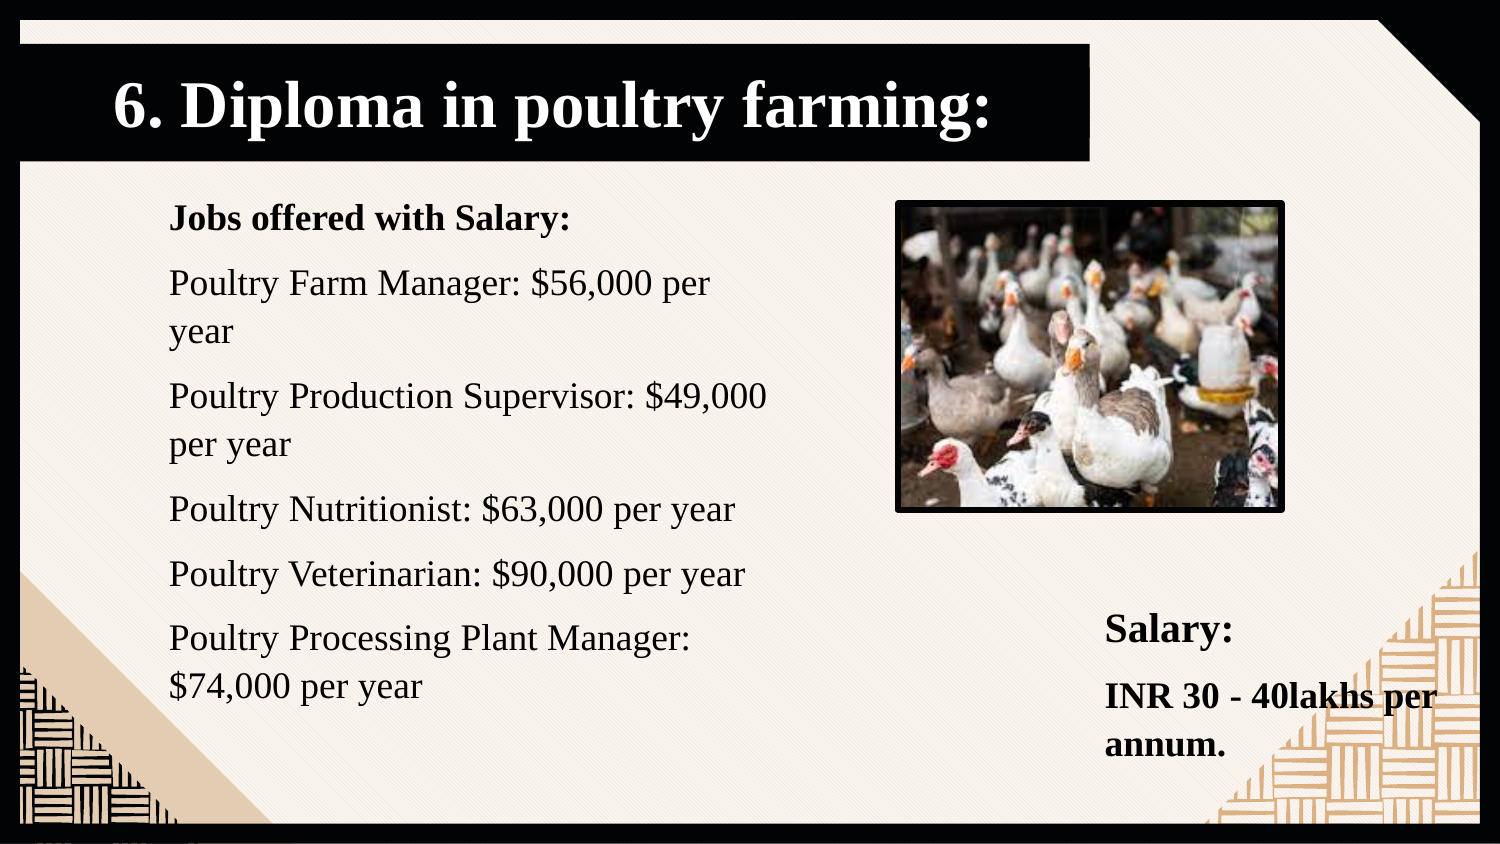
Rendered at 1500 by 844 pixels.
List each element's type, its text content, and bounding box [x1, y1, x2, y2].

picture [900, 206, 1279, 507]
title 6. Diploma in poultry farming: [98, 88, 1378, 183]
text_box Salary: INR 30 - 40lakhs per annum. [1089, 590, 1500, 772]
text_box [0, 43, 1090, 138]
text_box Jobs offered with Salary: Poultry Farm Manager: $56,000 per year Poultry Production Supervisor: $49,000 per year Poultry Nutritionist: $63,000 per year Poultry Veterinarian: $90,000 per year Poultry Processing Plant Manager: $74,000 per year [154, 182, 792, 776]
